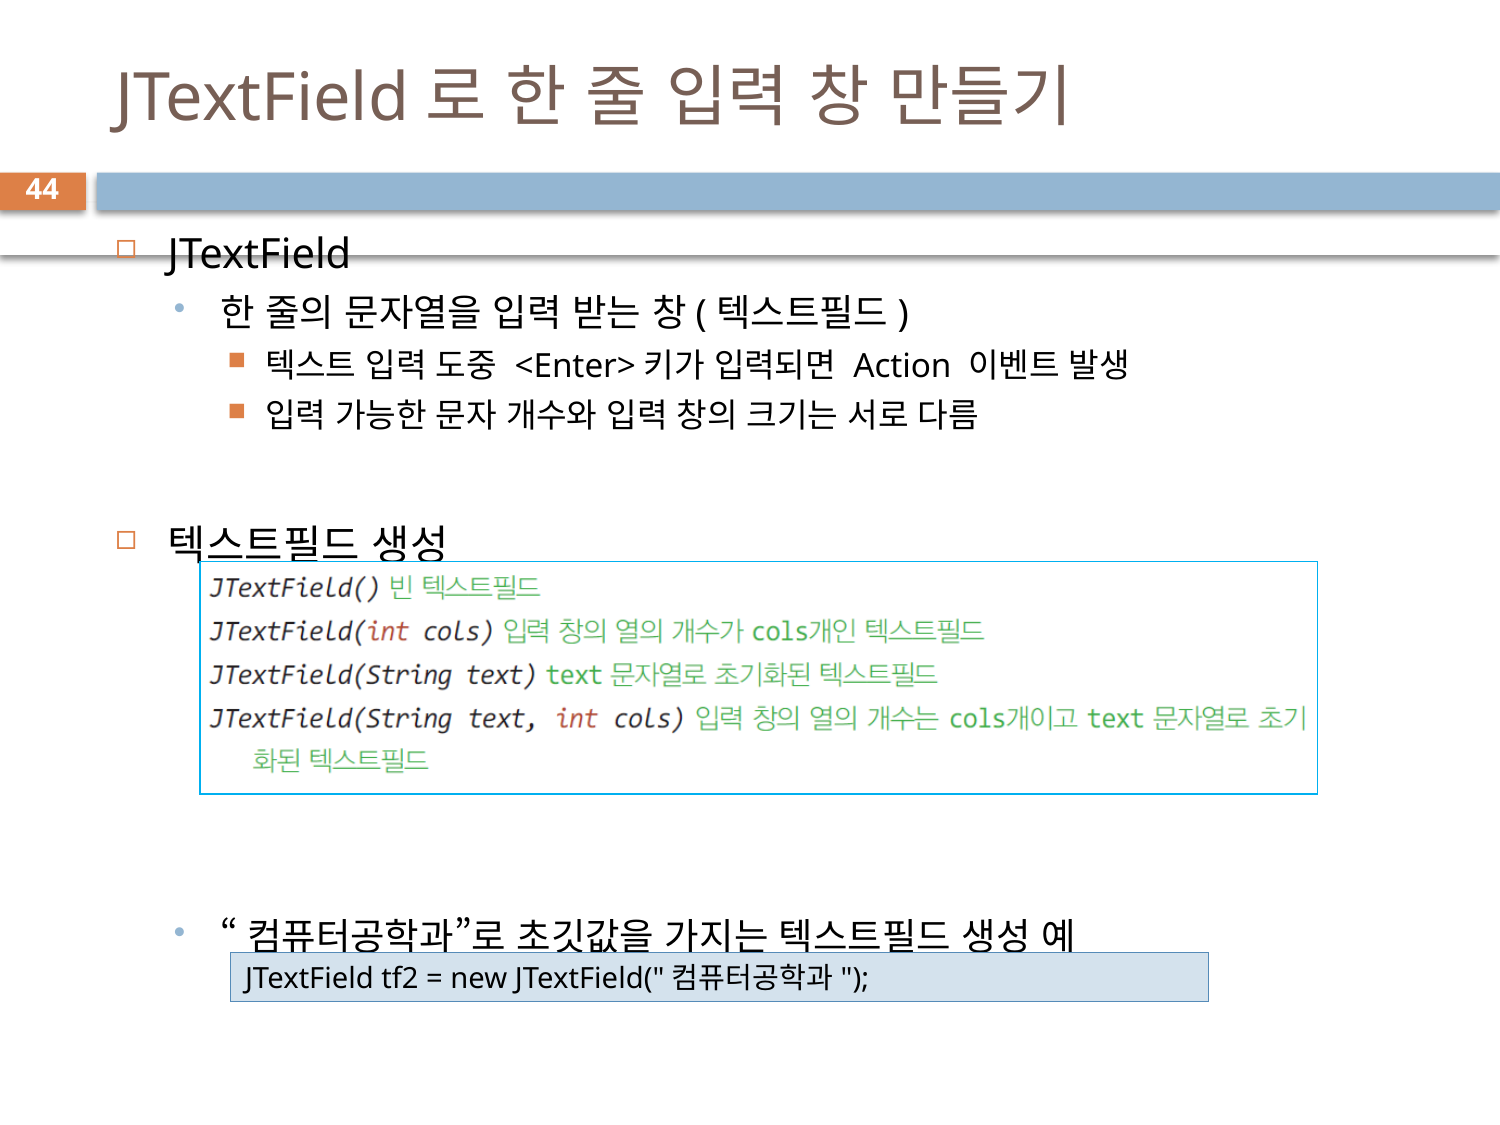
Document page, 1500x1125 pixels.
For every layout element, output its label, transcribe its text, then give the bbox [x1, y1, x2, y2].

picture [202, 563, 1316, 792]
text_box JTextField tf2 = new JTextField("컴퓨터공학과"); [230, 952, 1209, 1002]
title JTextField로 한 줄 입력 창 만들기 [100, 37, 1438, 149]
list JTextField 한 줄의 문자열을 입력 받는 창(텍스트필드) 텍스트 입력 도중 <Enter>키가 입력되면 Action 이벤트 발생 입력 가능한 문자 개수와 입력 창의 크기는 서로 다름 텍스트필드 생성 “컴퓨터공학과”로 초깃값을 가지는 텍스트필드 생성 예 [100, 219, 1438, 1047]
slide_number 44 [0, 170, 87, 211]
